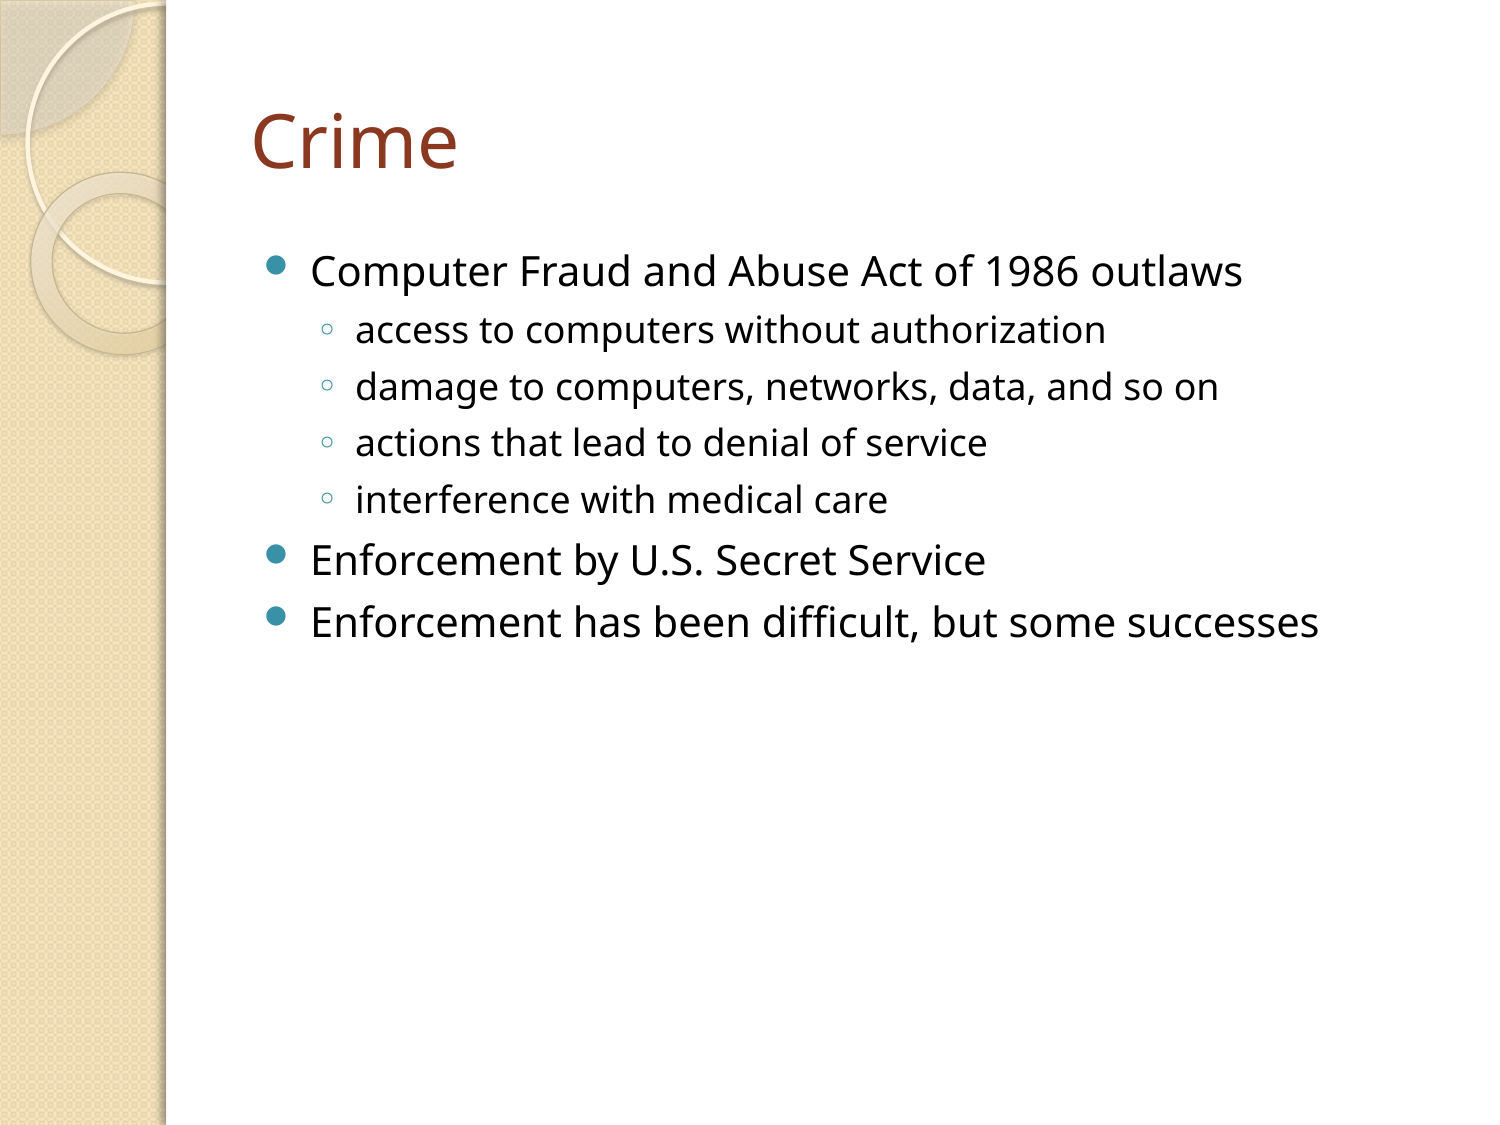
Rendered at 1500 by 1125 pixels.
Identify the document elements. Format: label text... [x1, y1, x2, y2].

list Computer Fraud and Abuse Act of 1986 outlaws access to computers without authorization damage to computers, networks, data, and so on actions that lead to denial of service interference with medical care Enforcement by U.S. Secret Service Enforcement has been difficult, but some successes [235, 237, 1466, 1025]
title Crime [235, 45, 1466, 233]
